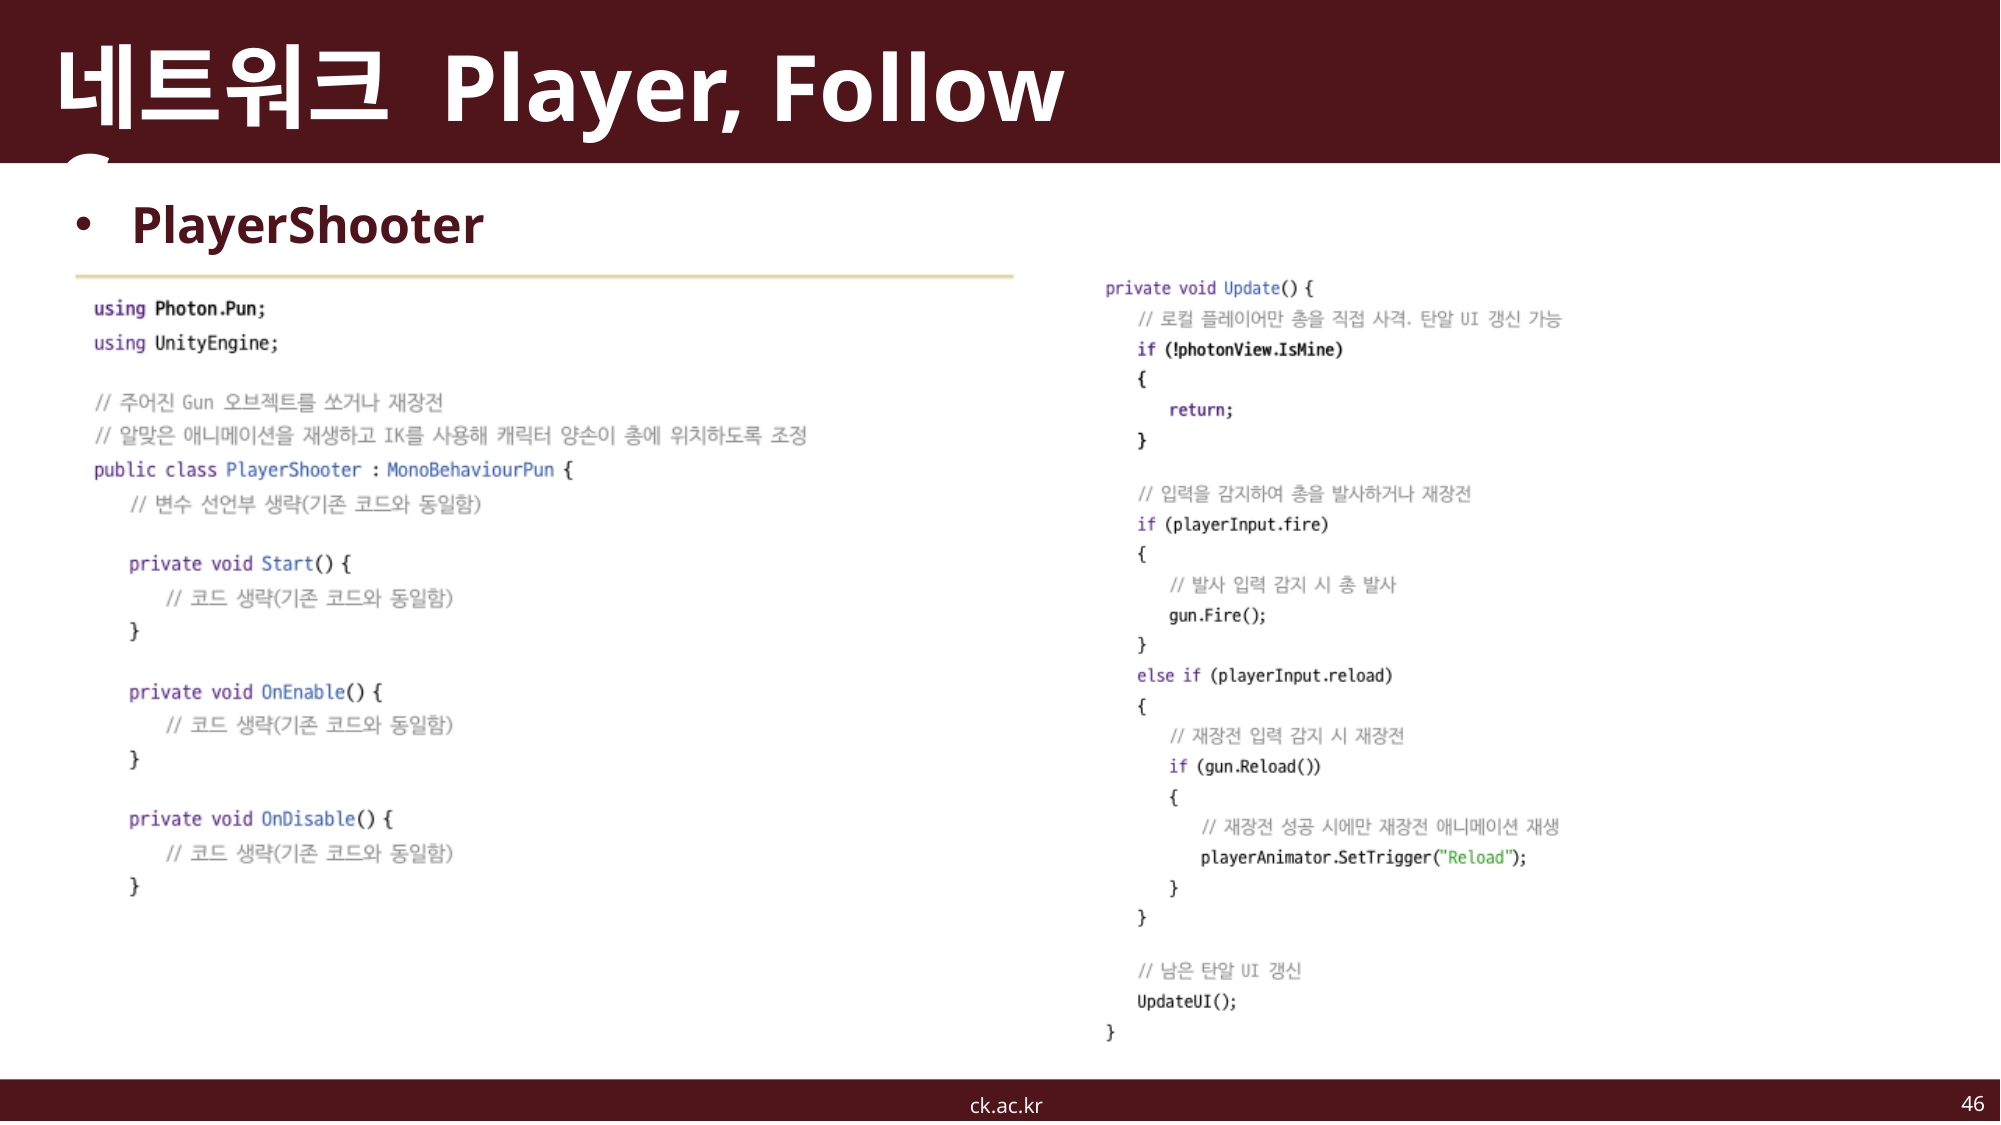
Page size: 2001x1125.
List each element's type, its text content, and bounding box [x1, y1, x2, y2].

footer ck.ac.kr [949, 1084, 1064, 1125]
text_box PlayerShooter [60, 186, 1953, 261]
slide_number 46 [1911, 1083, 2000, 1125]
title 네트워크 Player, Follow Cam [39, 34, 1289, 149]
picture [59, 261, 1034, 906]
picture [1063, 261, 1988, 1070]
